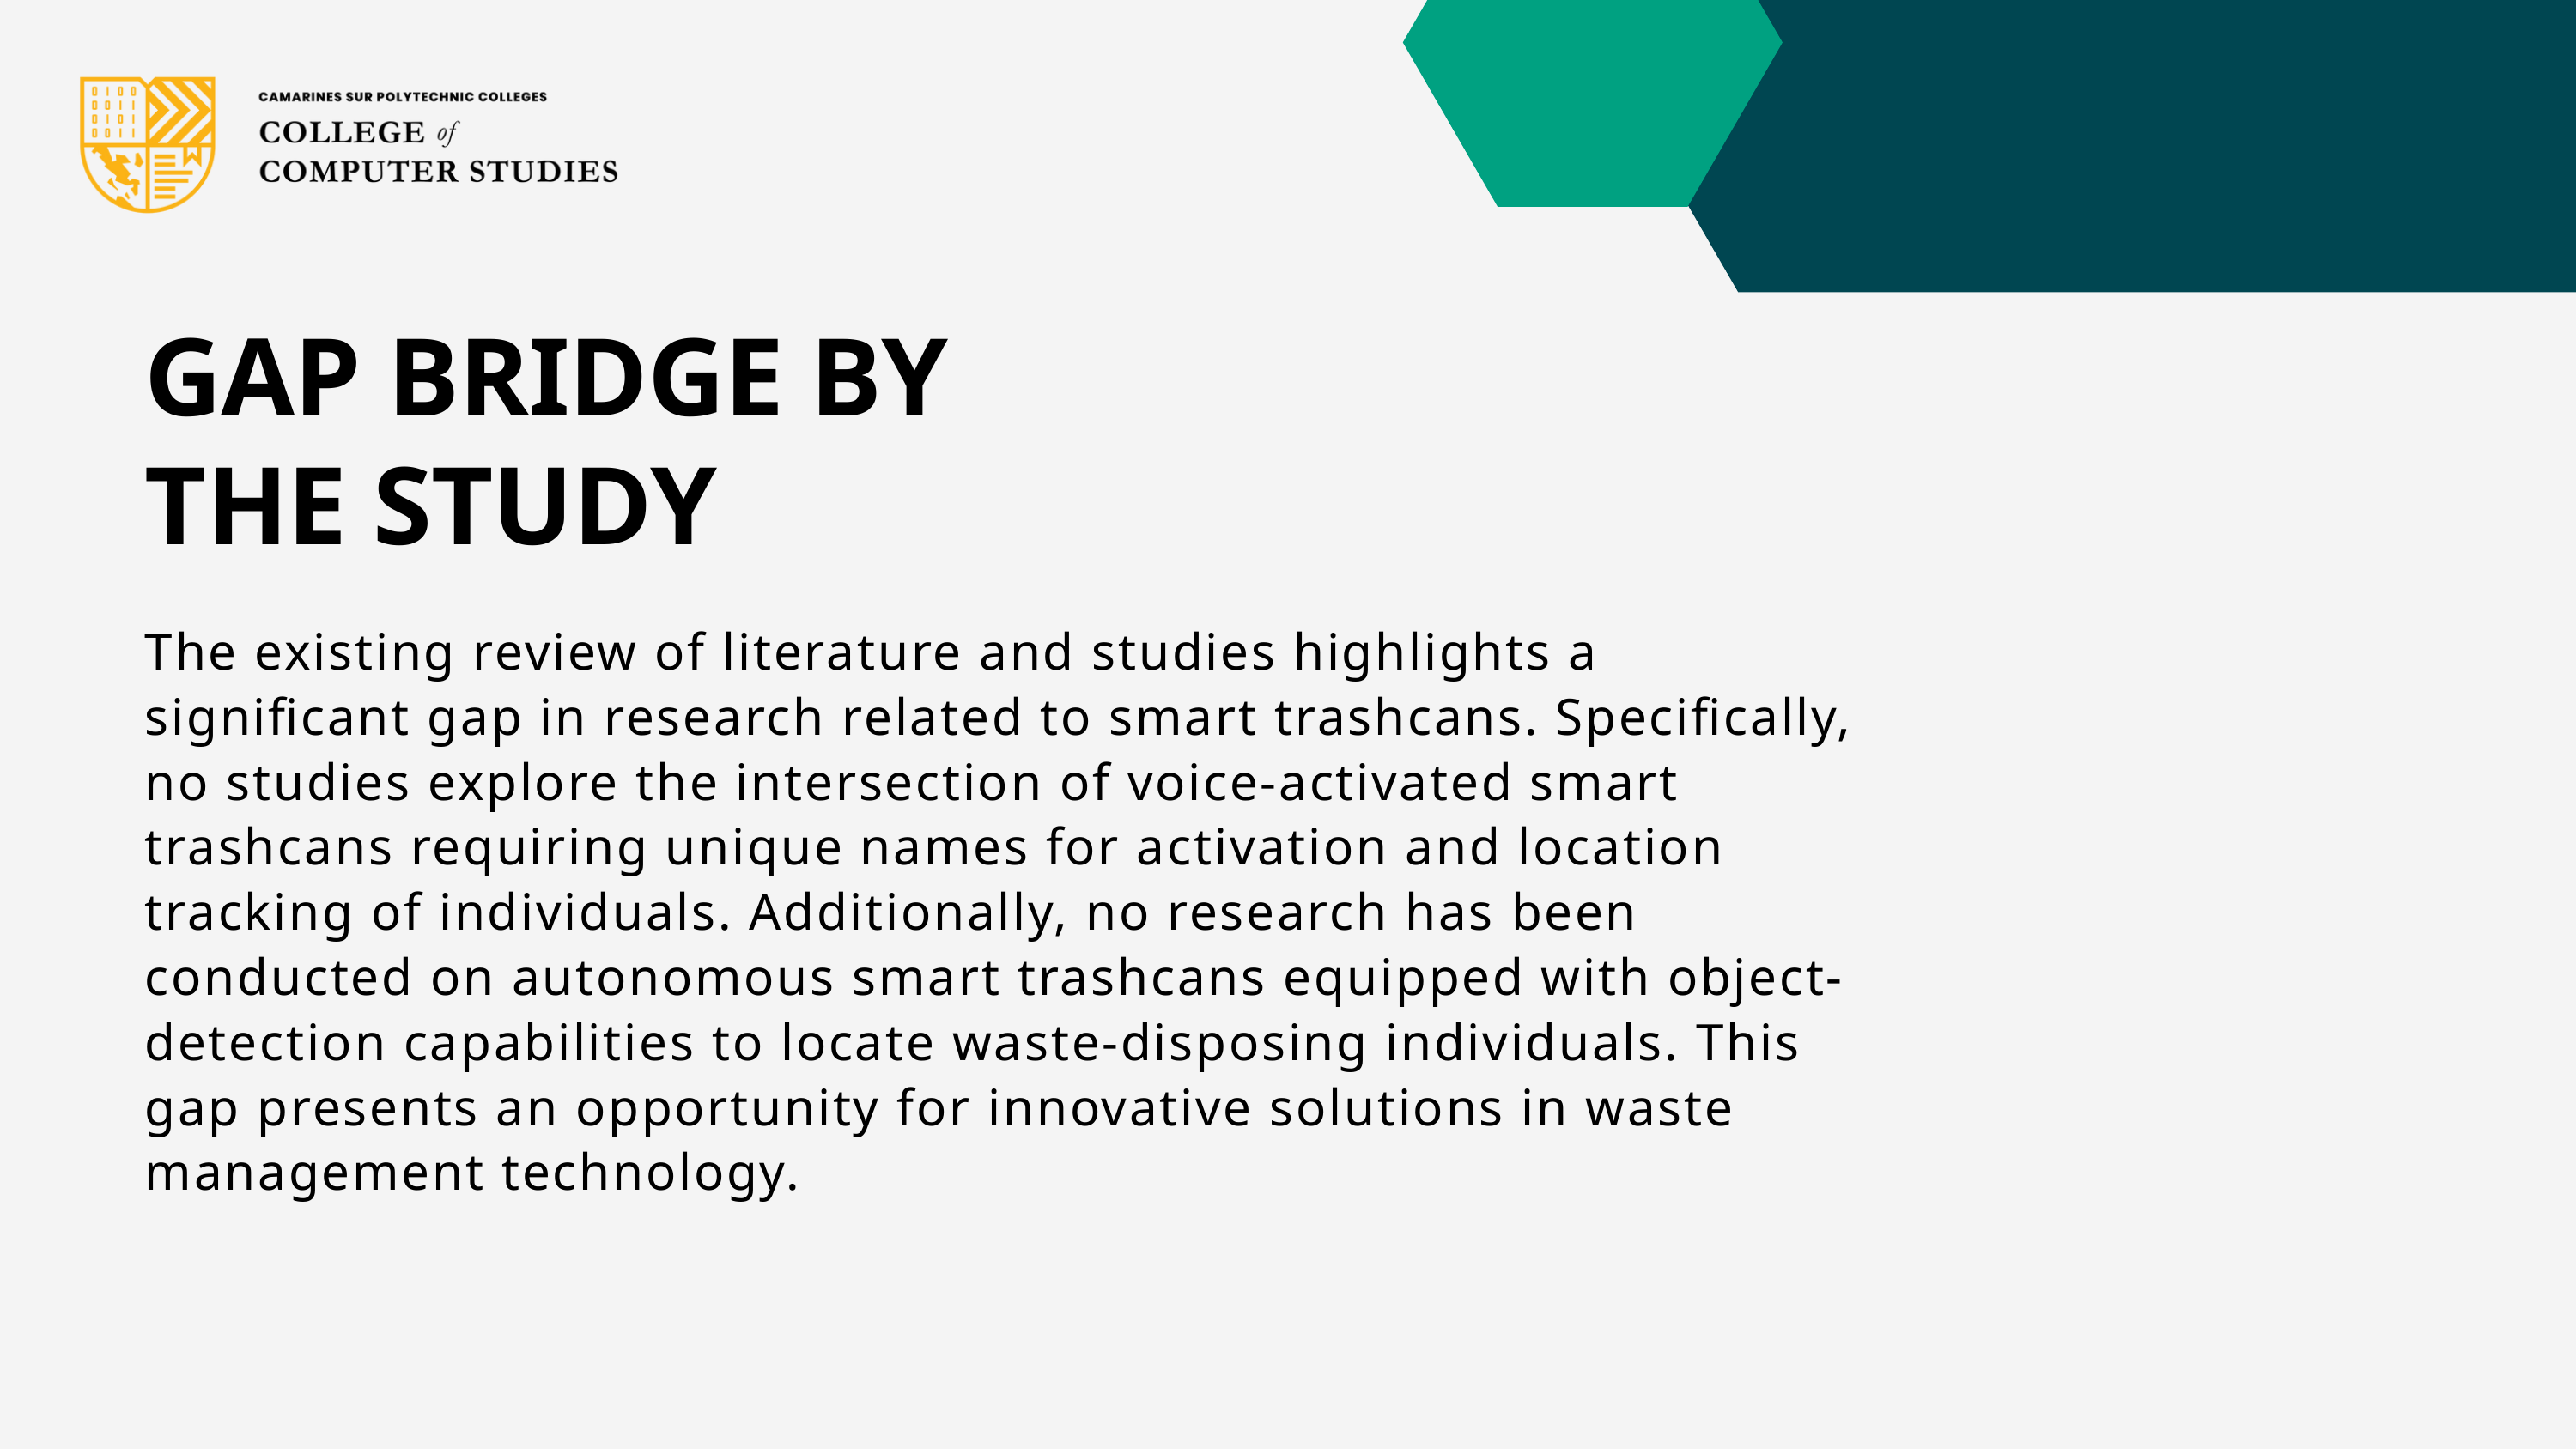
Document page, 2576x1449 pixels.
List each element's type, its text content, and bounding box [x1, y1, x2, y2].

text_box [72, 75, 626, 215]
text_box The existing review of literature and studies highlights a significant gap in research related to smart trashcans. Specifically, no studies explore the intersection of voice-activated smart trashcans requiring unique names for activation and location tracking of individuals. Additionally, no research has been conducted on autonomous smart trashcans equipped with object-detection capabilities to locate waste-disposing individuals. This gap presents an opportunity for innovative solutions in waste management technology. [144, 615, 1868, 1201]
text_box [1402, 0, 1783, 208]
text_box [1485, 0, 2576, 293]
text_box GAP BRIDGE BY THE STUDY [144, 308, 1084, 567]
